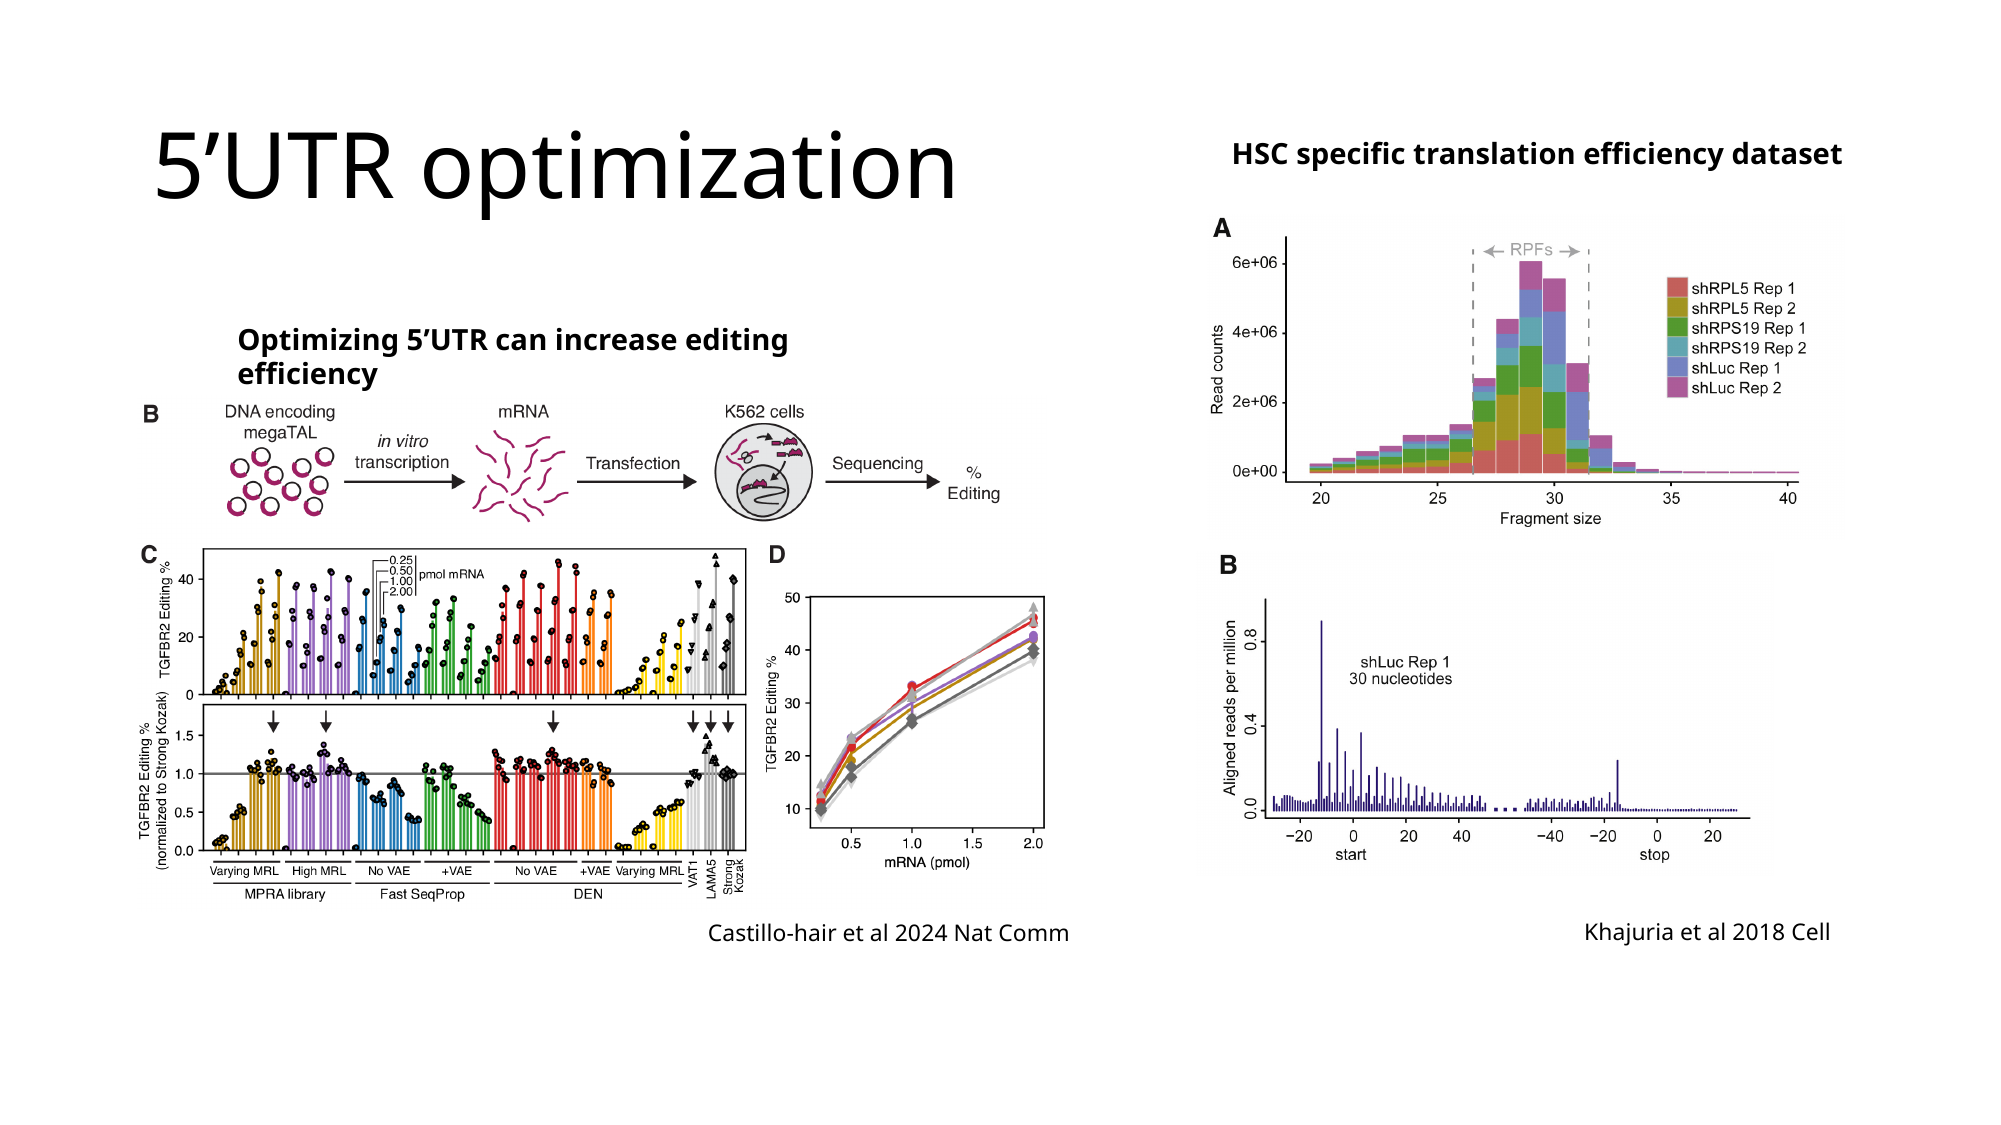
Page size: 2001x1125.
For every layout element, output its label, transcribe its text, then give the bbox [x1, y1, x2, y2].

picture [1206, 213, 1846, 540]
text_box Optimizing 5’UTR can increase editing efficiency [222, 313, 905, 394]
text_box HSC specific translation efficiency dataset [1216, 127, 1900, 178]
text_box Castillo-hair et al 2024 Nat Comm [693, 911, 1096, 954]
text_box Khajuria et al 2018 Cell [1569, 910, 1863, 953]
picture [1195, 550, 1775, 877]
picture [136, 394, 1048, 912]
title 5’UTR optimization [137, 59, 1863, 278]
